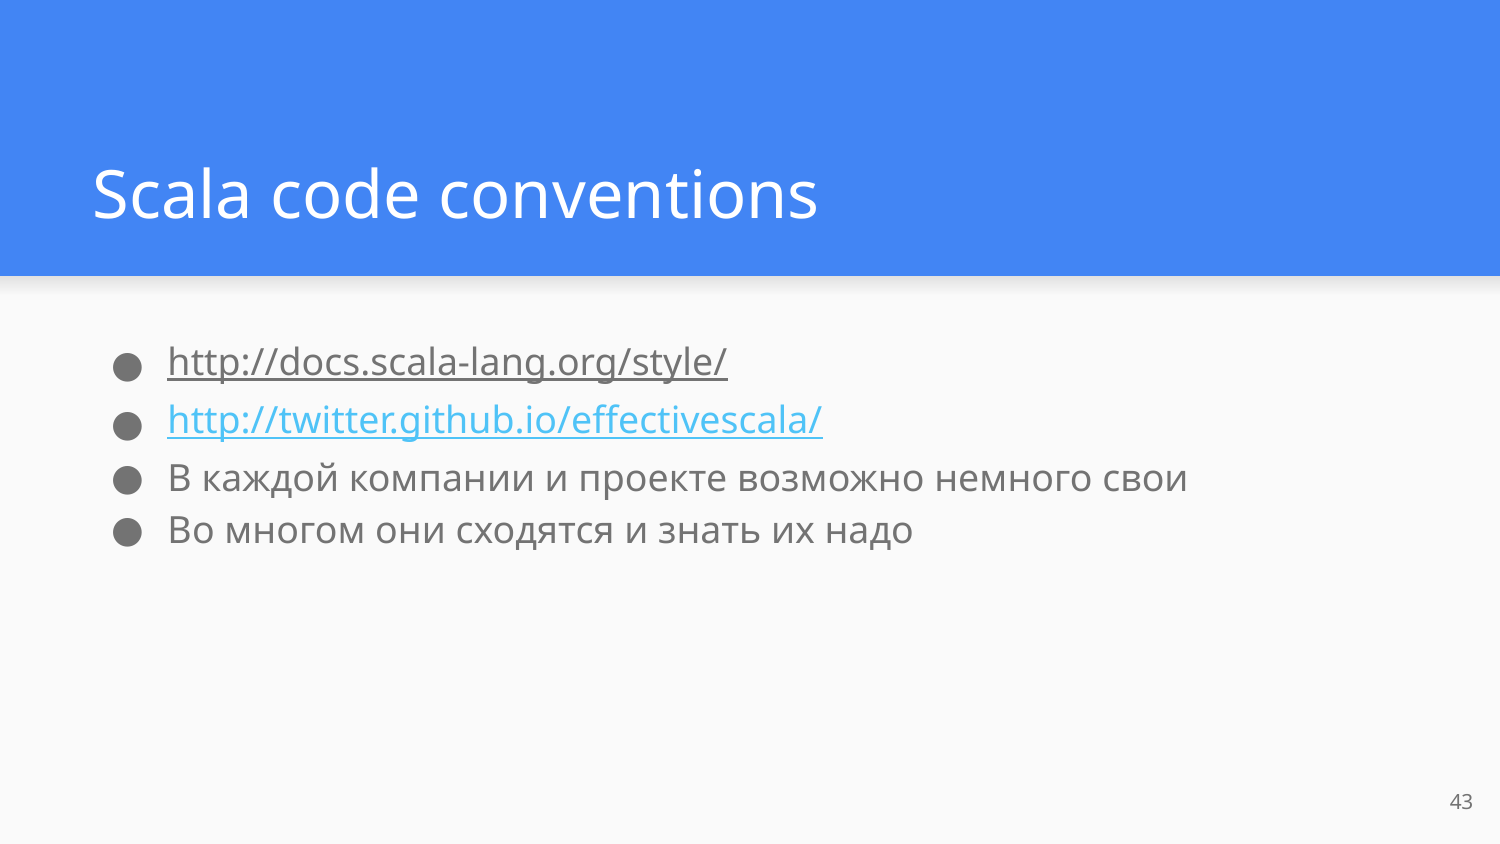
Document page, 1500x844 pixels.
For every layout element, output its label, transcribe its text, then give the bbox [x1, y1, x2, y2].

slide_number 43 [1398, 770, 1489, 835]
list http://docs.scala-lang.org/style/ http://twitter.github.io/effectivescala/ В каждой компании и проекте возможно немного свои Во многом они сходятся и знать их надо [77, 314, 1427, 760]
title Scala code conventions [77, 121, 1427, 248]
